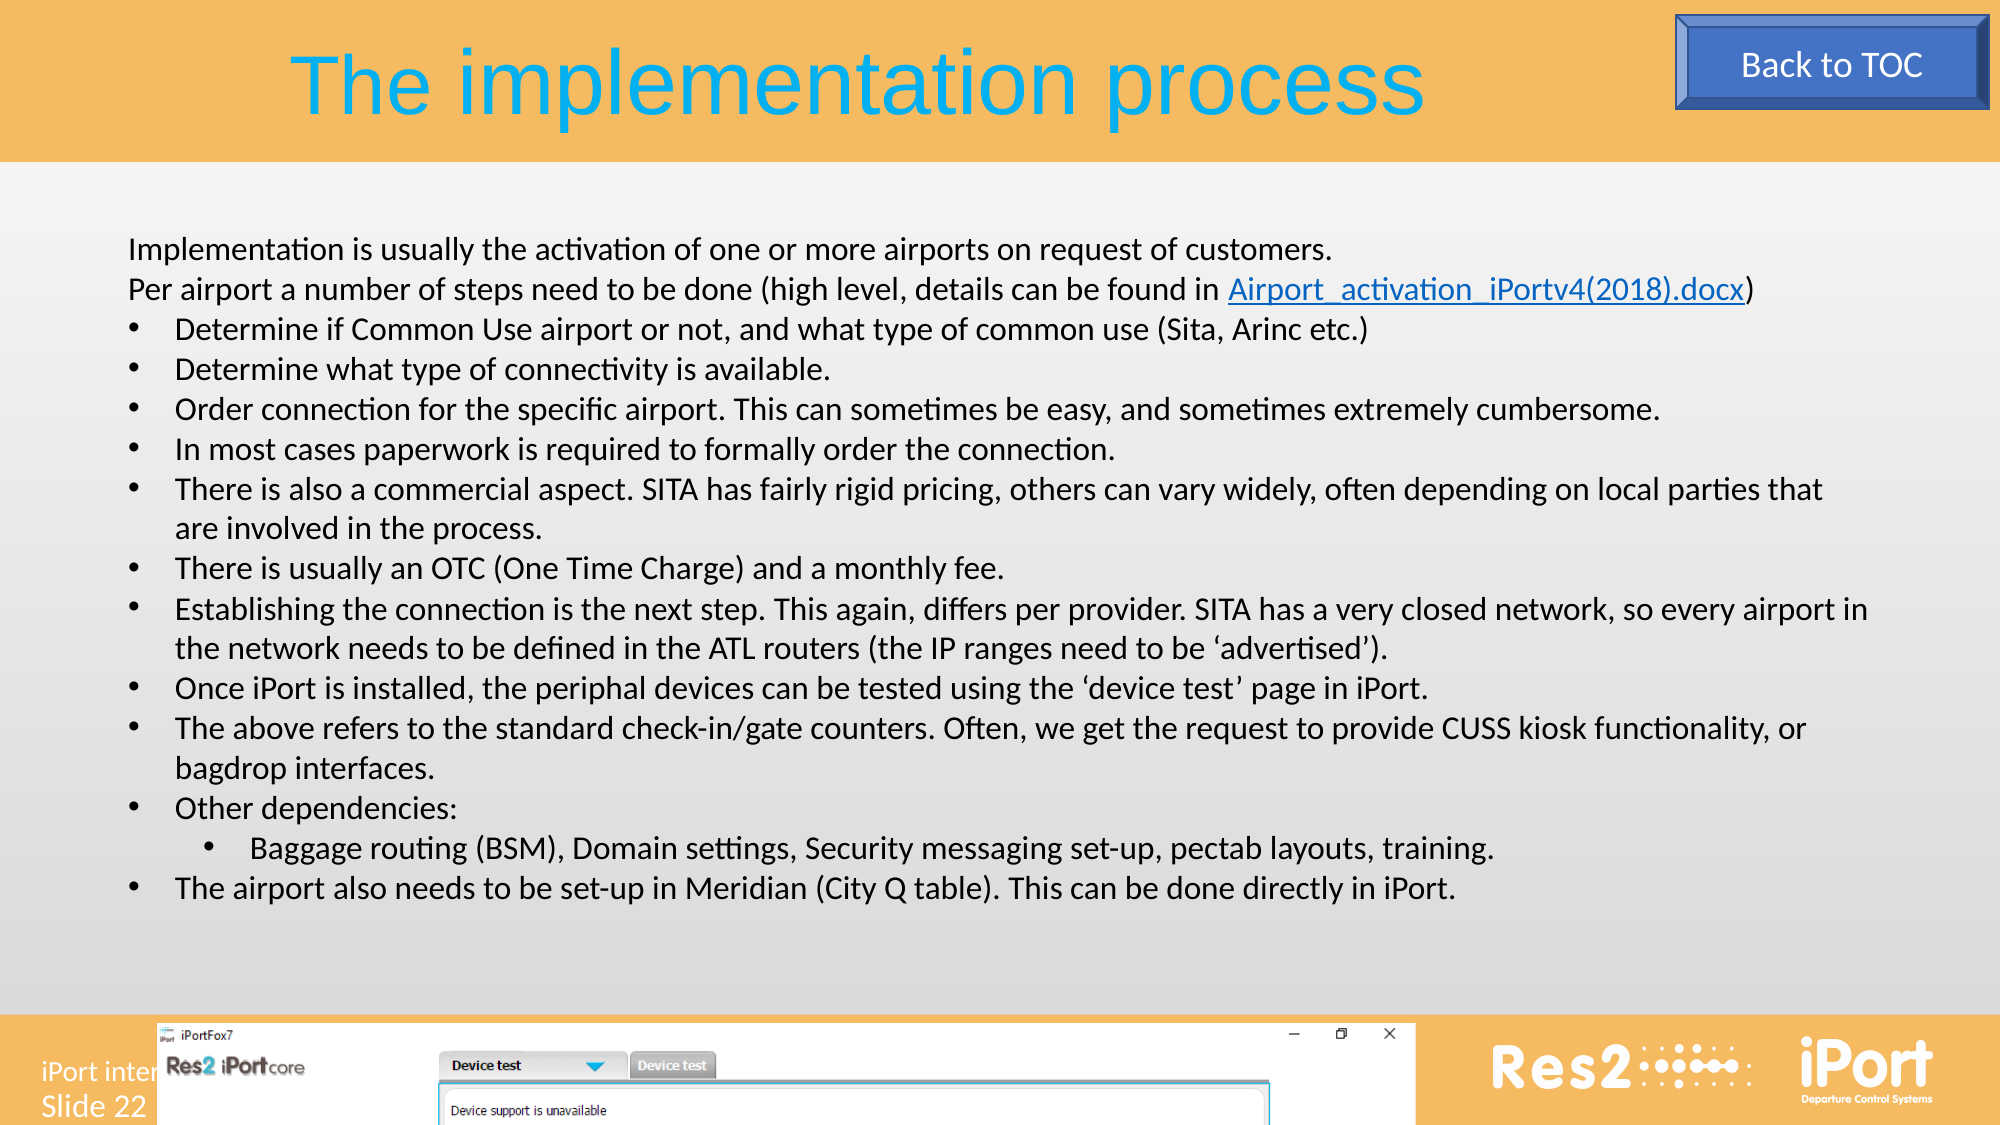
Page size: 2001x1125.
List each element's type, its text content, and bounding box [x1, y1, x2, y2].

text_box The implementation process [274, 15, 1443, 140]
picture [156, 1023, 1416, 1125]
text_box Back to TOC [1675, 14, 1990, 111]
text_box Implementation is usually the activation of one or more airports on request of customers. Per airport a number of steps need to be done (high level, details can be found in Airport_activation_iPortv4(2018).docx) Determine if Common Use airport or not, and what type of common use (Sita, Arinc etc.) Determine what type of connectivity is available. Order connection for the specific airport. This can sometimes be easy, and sometimes extremely cumbersome. In most cases paperwork is required to formally order the connection. There is also a commercial aspect. SITA has fairly rigid pricing, others can vary widely, often depending on local parties that are involved in the process. There is usually an OTC (One Time Charge) and a monthly fee. Establishing the connection is the next step. This again, differs per provider. SITA has a very closed network, so every airport in the network needs to be defined in the ATL routers (the IP ranges need to be ‘advertised’). Once iPort is installed, the periphal devices can be tested using the ‘device test’ page in iPort. The above refers to the standard check-in/gate counters. Often, we get the request to provide CUSS kiosk functionality, or bagdrop interfaces. Other dependencies: Baggage routing (BSM), Domain settings, Security messaging set-up, pectab layouts, training. The airport also needs to be set-up in Meridian (City Q table). This can be done directly in iPort. [113, 219, 1887, 954]
picture [1493, 1044, 1751, 1089]
text_box iPort kiosk [1680, 16, 1985, 26]
picture [1801, 1036, 1933, 1105]
